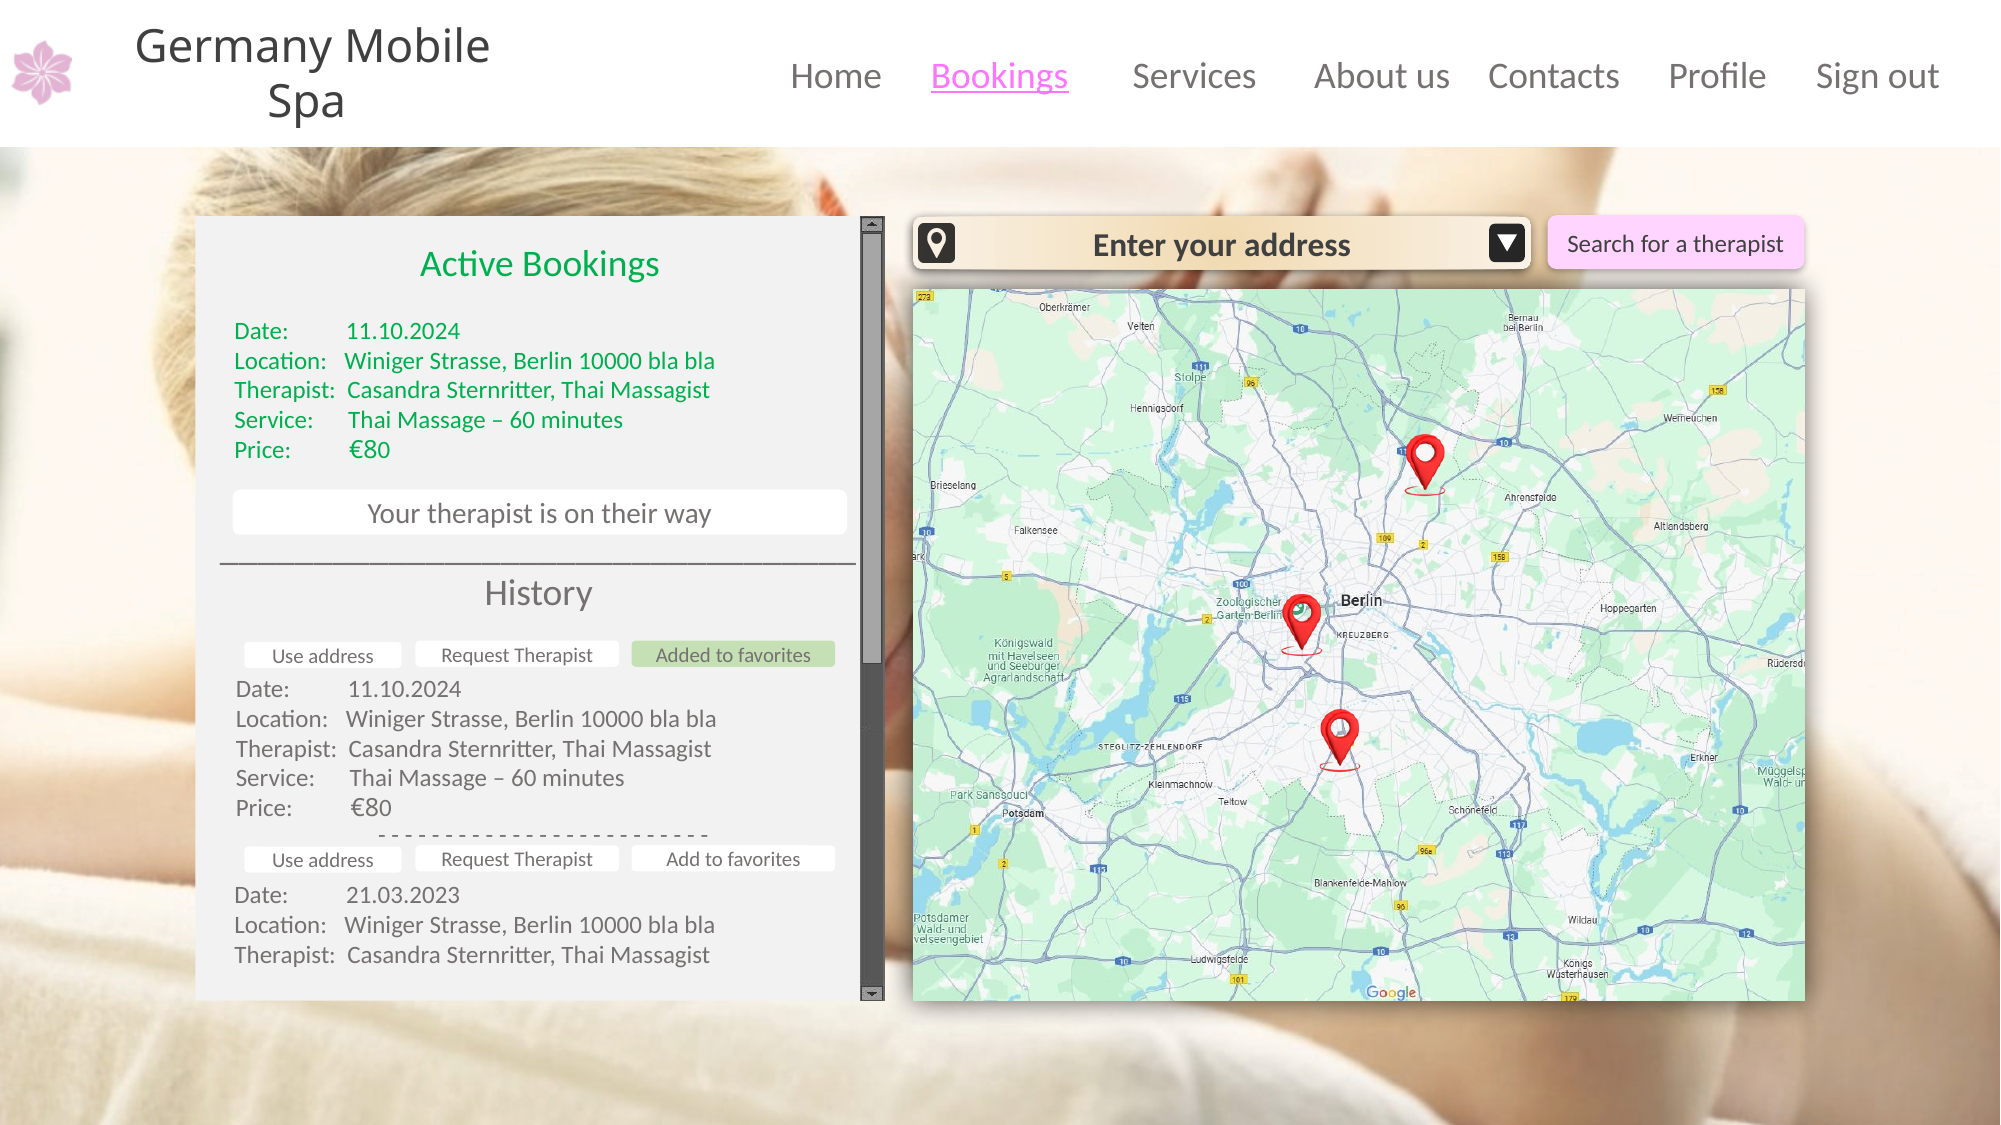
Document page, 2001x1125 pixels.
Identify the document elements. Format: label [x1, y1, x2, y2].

text_box [208, 638, 860, 955]
picture [0, 0, 2000, 1125]
text_box [1279, 591, 1321, 658]
text_box [1302, 607, 1312, 612]
text_box [1289, 603, 1302, 615]
text_box [1267, 607, 1289, 612]
